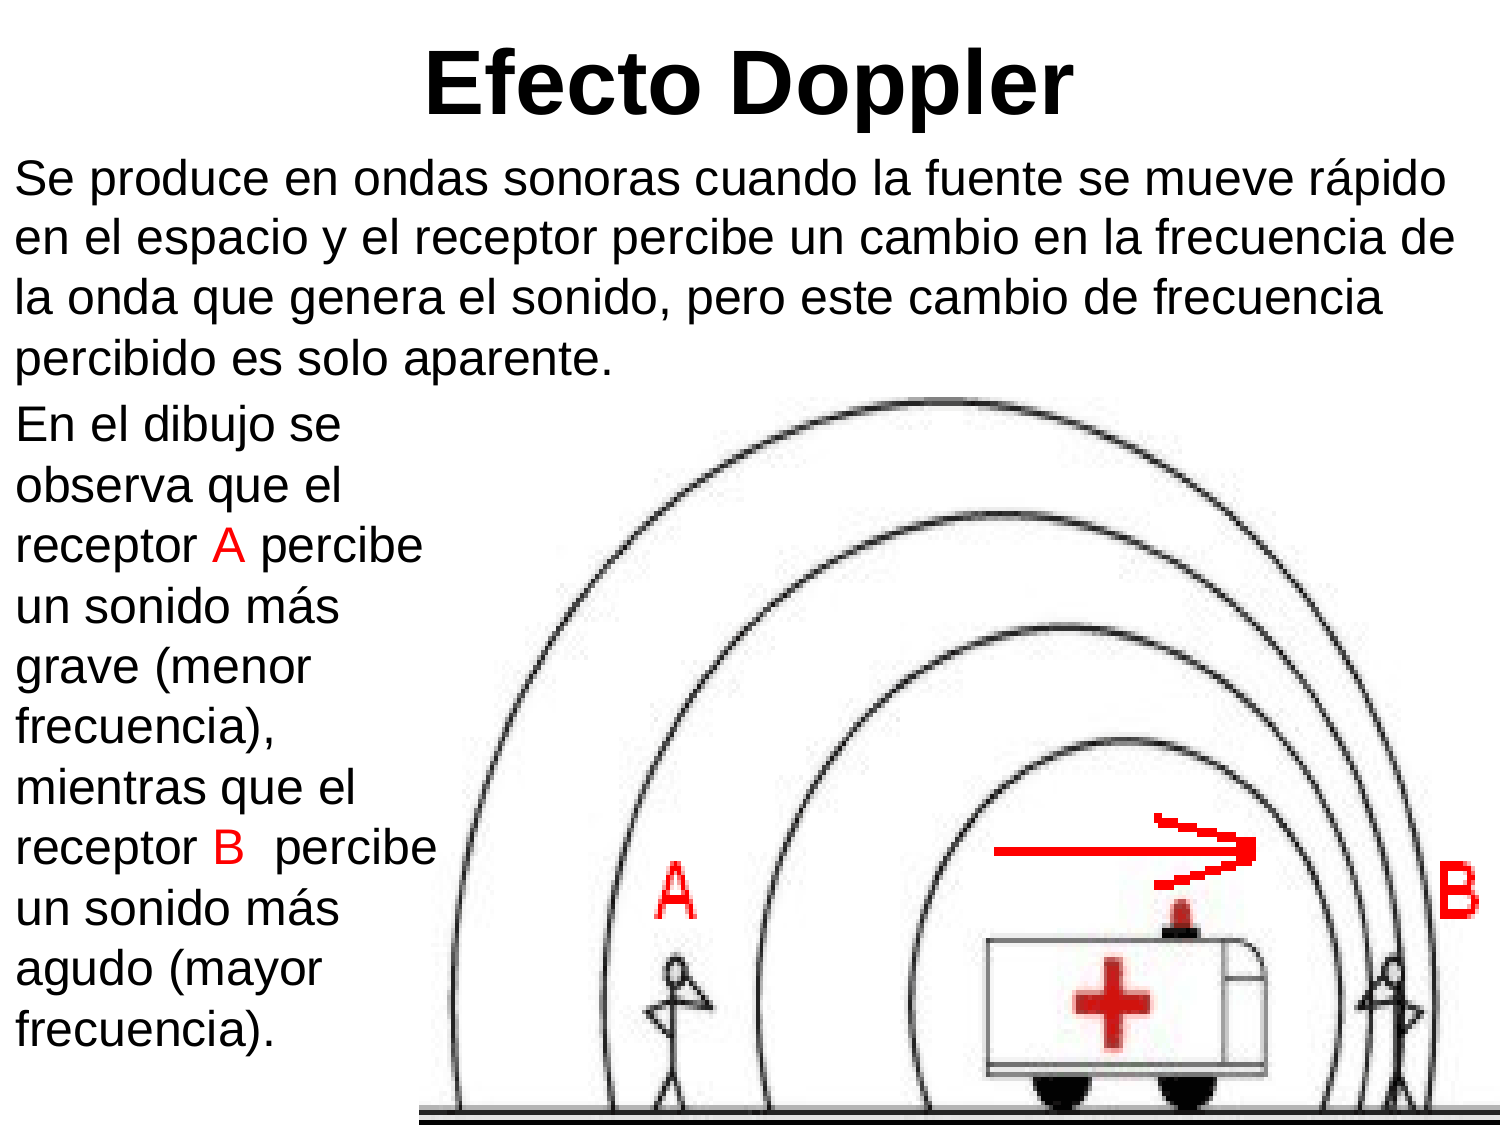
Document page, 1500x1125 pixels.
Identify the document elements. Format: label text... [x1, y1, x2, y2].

text_box Se produce en ondas sonoras cuando la fuente se mueve rápido en el espacio y el receptor percibe un cambio en la frecuencia de la onda que genera el sonido, pero este cambio de frecuencia percibido es solo aparente. [0, 137, 1500, 396]
text_box En el dibujo se observa que el receptor A percibe un sonido más grave (menor frecuencia), mientras que el receptor B percibe un sonido más agudo (mayor frecuencia). [0, 395, 419, 1124]
picture [418, 396, 1500, 1125]
text_box Efecto Doppler [0, 7, 1500, 137]
